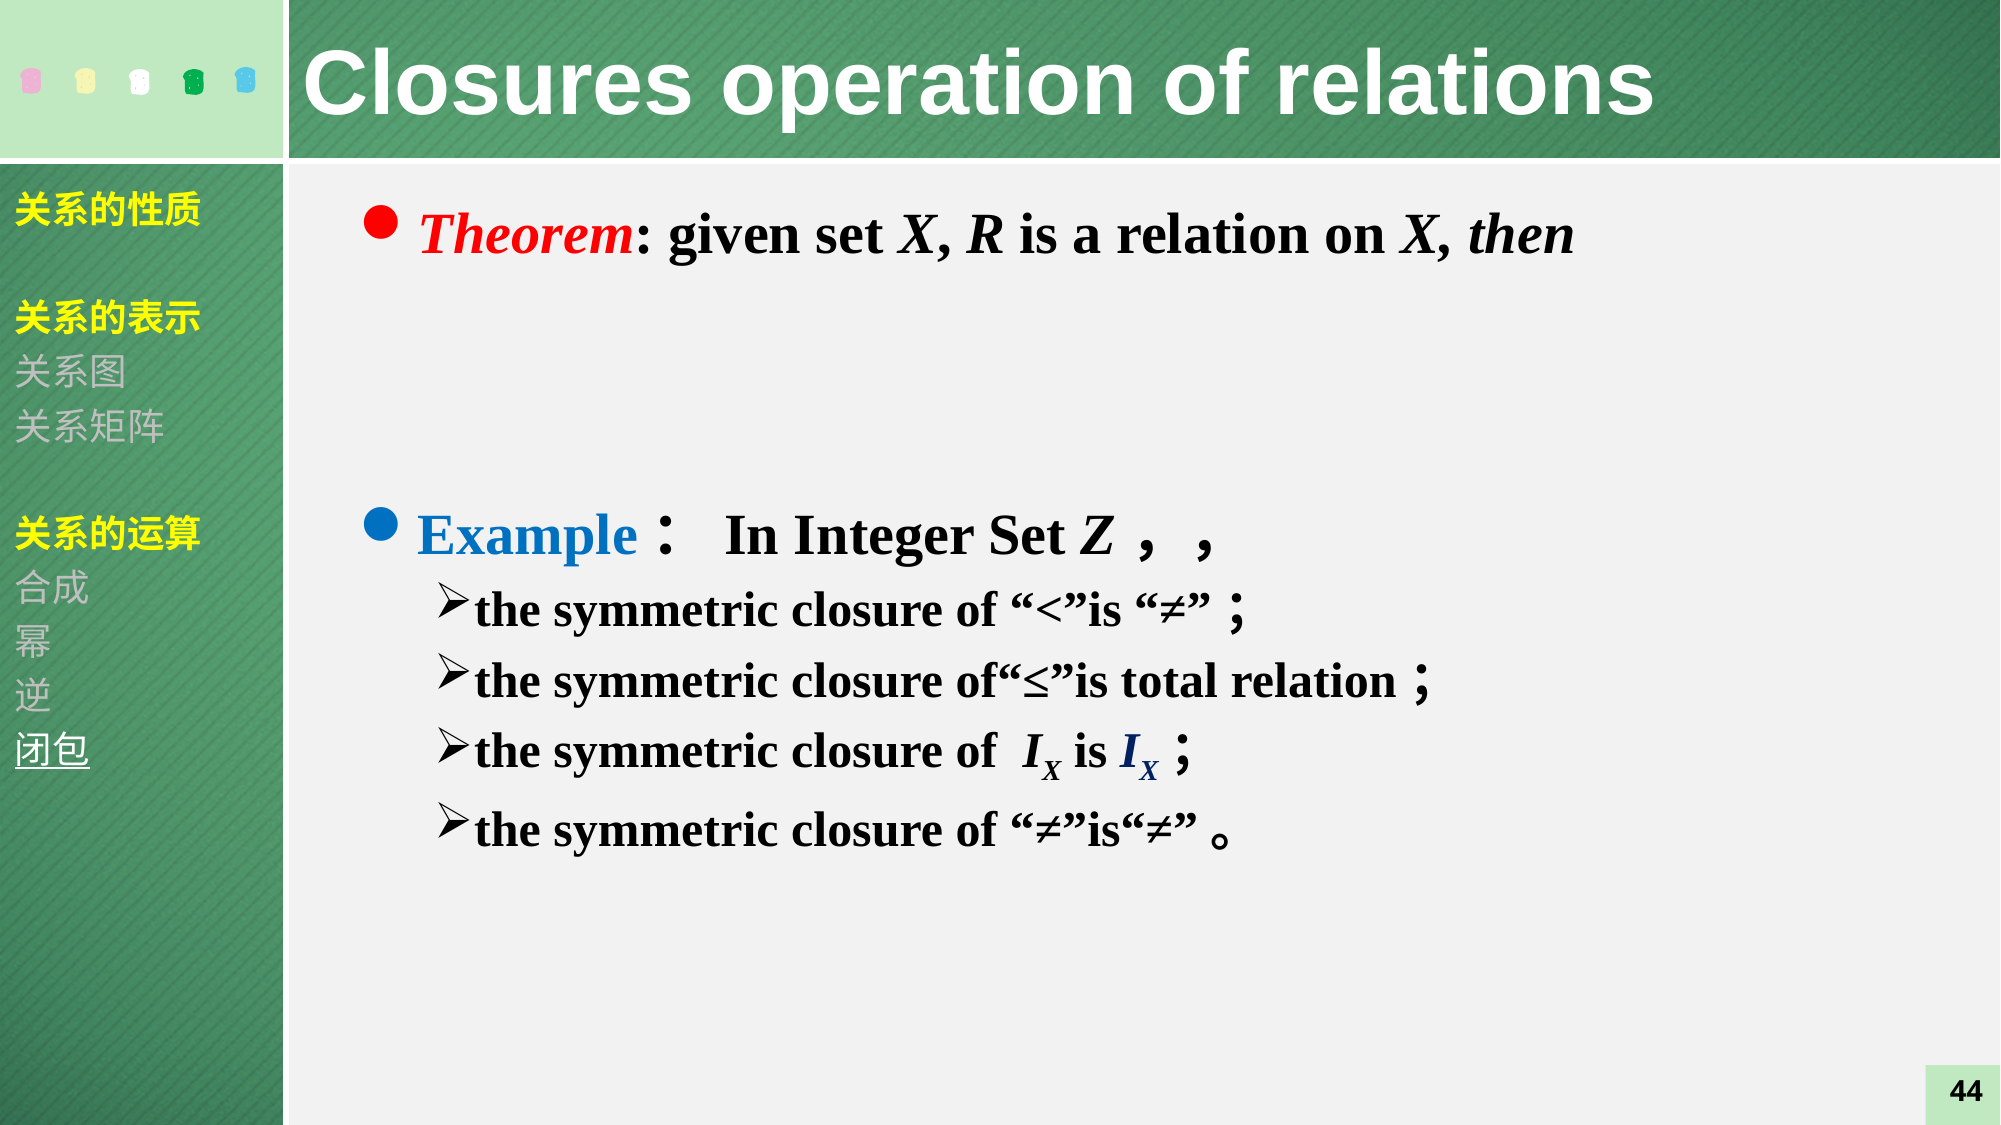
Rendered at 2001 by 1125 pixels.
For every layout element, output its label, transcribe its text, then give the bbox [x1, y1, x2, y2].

text_box 关系的性质 关系的表示 关系图 关系矩阵 关系的运算 合成 幂 逆 闭包 [0, 170, 277, 833]
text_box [19, 65, 258, 95]
slide_number 44 [1925, 1065, 2000, 1125]
picture [0, 164, 283, 1125]
text_box Closures operation of relations [288, 15, 1981, 141]
picture [289, 0, 2000, 158]
